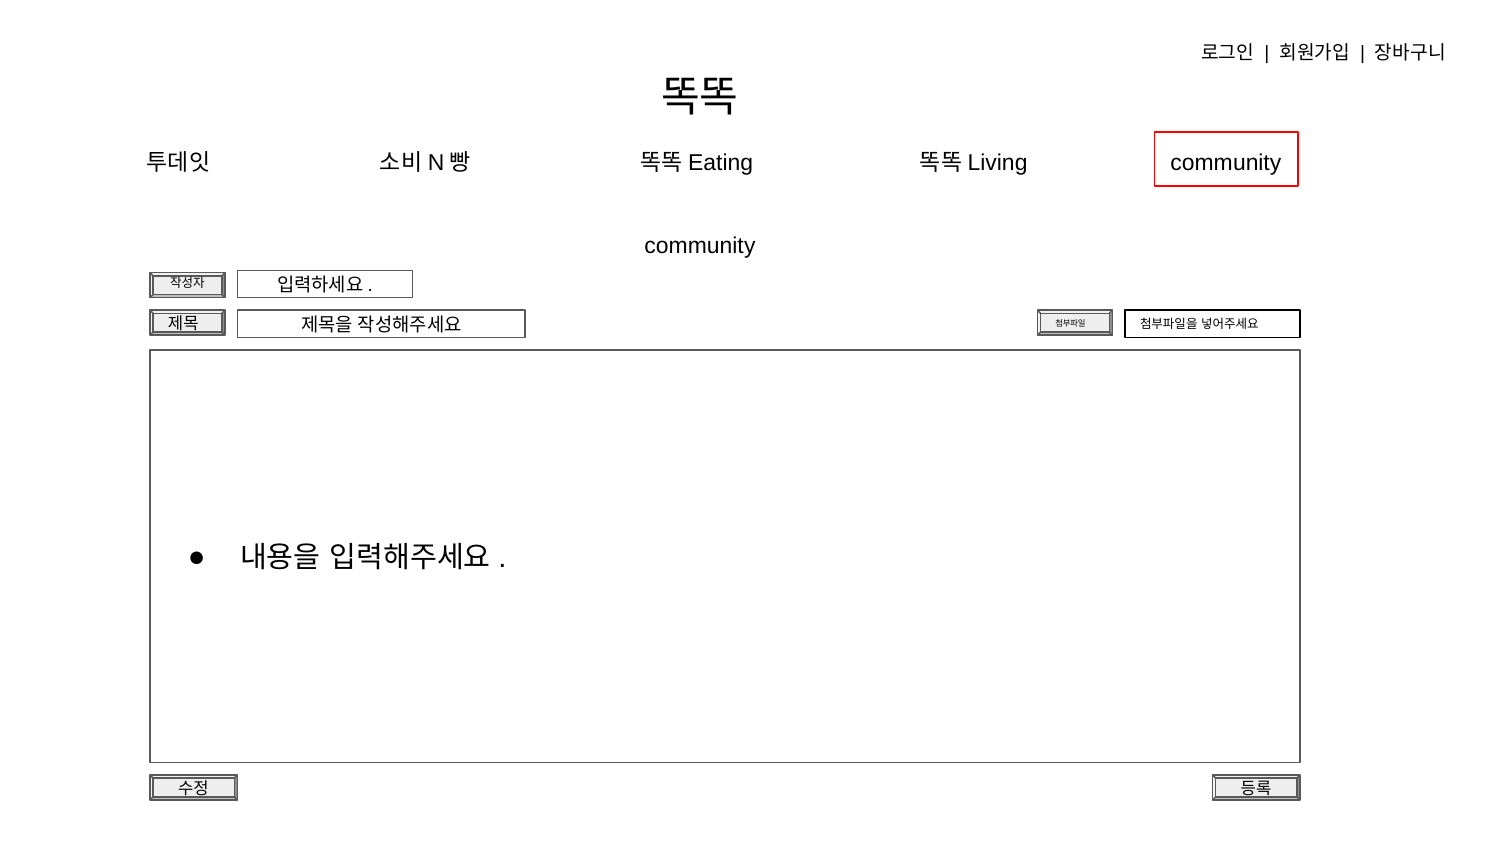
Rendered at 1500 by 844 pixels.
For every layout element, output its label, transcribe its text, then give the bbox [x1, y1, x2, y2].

title 투데잇 [106, 132, 251, 187]
text_box 등록 [1212, 774, 1300, 800]
text_box 첨부파일을 넣어주세요 [1125, 310, 1300, 338]
title 로그인 | 회원가입 | 장바구니 [1186, 24, 1475, 89]
text_box 내용을 입력해주세요. [150, 350, 1300, 763]
title community [1154, 132, 1298, 187]
text_box 작성자 [149, 272, 225, 298]
text_box 제목을 작성해주세요 [237, 310, 525, 338]
title 소비N빵 [353, 132, 498, 187]
text_box community [587, 216, 813, 272]
title 똑똑Living [896, 132, 1052, 187]
title 똑똑 [646, 54, 766, 119]
title 똑똑Eating [600, 132, 793, 187]
text_box 첨부파일 [1037, 310, 1113, 336]
text_box 제목 [149, 310, 225, 336]
text_box 수정 [149, 774, 238, 800]
text_box 입력하세요. [237, 270, 413, 298]
